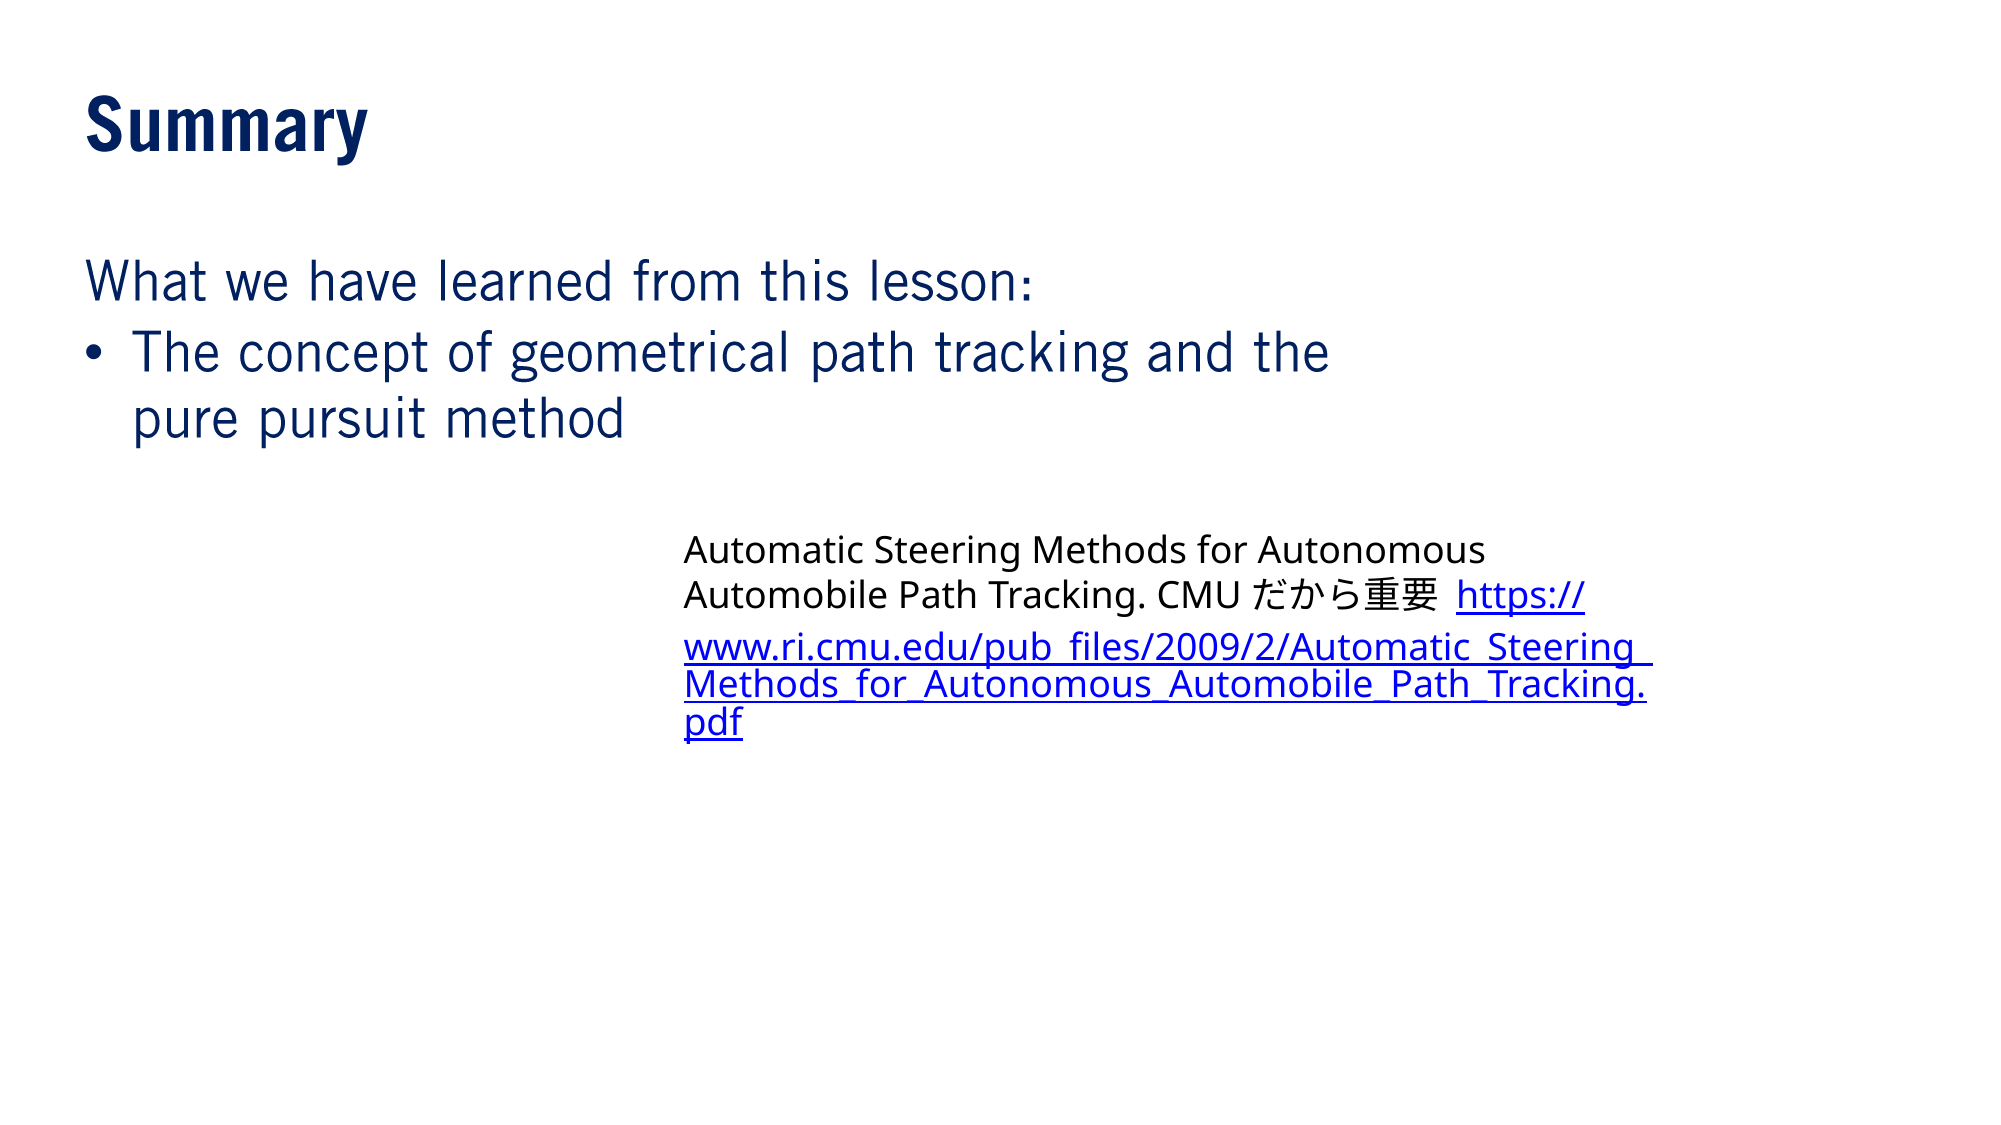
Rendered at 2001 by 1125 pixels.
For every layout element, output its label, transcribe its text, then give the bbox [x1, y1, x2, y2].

text_box [84, 246, 1060, 313]
text_box [84, 77, 409, 168]
text_box Automatic Steering Methods for Autonomous Automobile Path Tracking. CMUだから重要 https://www.ri.cmu.edu/pub_files/2009/2/Automatic_Steering_Methods_for_Autonomous_Automobile_Path_Tracking.pdf [668, 519, 1669, 726]
text_box • [82, 313, 106, 382]
text_box [131, 383, 652, 450]
text_box [131, 317, 1372, 384]
